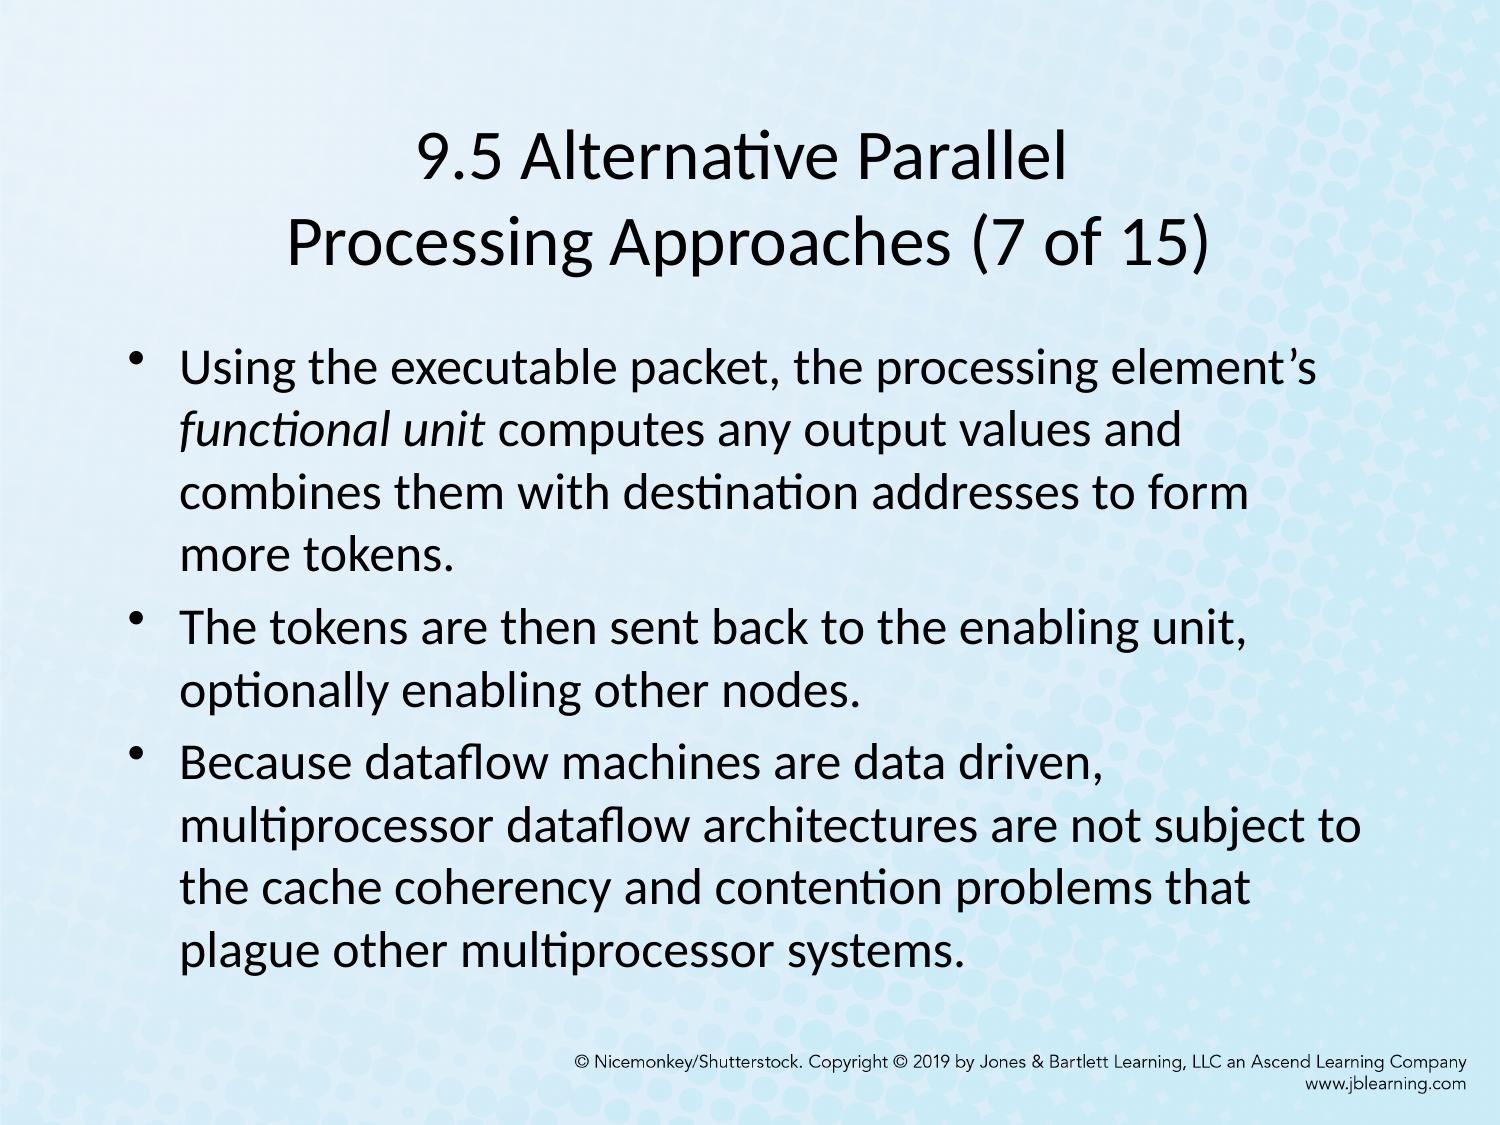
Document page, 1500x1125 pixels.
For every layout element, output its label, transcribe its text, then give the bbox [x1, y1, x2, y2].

picture [0, 0, 1500, 1125]
list Using the executable packet, the processing element’s functional unit computes any output values and combines them with destination addresses to form more tokens. The tokens are then sent back to the enabling unit, optionally enabling other nodes. Because dataflow machines are data driven, multiprocessor dataflow architectures are not subject to the cache coherency and contention problems that plague other multiprocessor systems. [112, 324, 1388, 1000]
title 9.5 Alternative Parallel Processing Approaches (7 of 15) [112, 99, 1388, 288]
